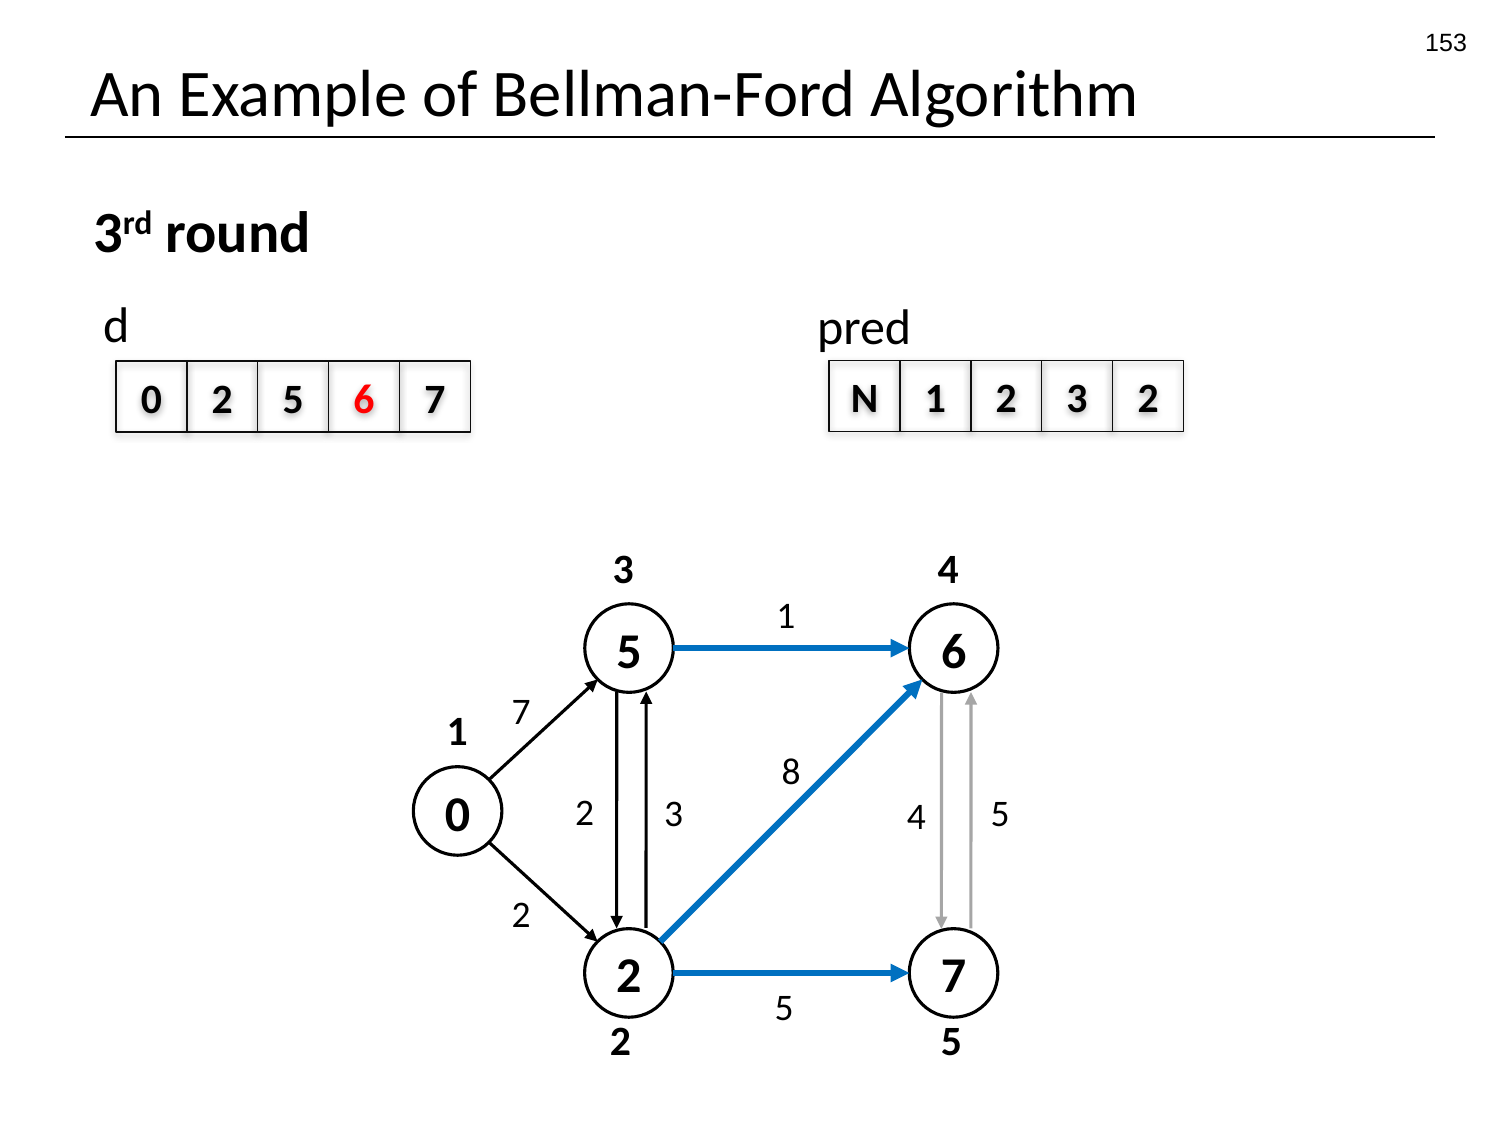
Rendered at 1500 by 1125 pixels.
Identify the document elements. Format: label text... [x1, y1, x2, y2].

text_box 1 [431, 696, 483, 762]
text_box 2 [186, 360, 257, 433]
text_box 2 [970, 360, 1040, 432]
text_box 2 [1112, 360, 1184, 432]
text_box d [88, 285, 145, 360]
text_box 3rd round [78, 186, 326, 272]
text_box 3 [1041, 360, 1111, 432]
text_box 7 [399, 360, 471, 433]
text_box 4 [927, 784, 937, 845]
text_box 5 [584, 603, 674, 693]
text_box 1 [899, 360, 969, 432]
text_box 2 [560, 780, 609, 840]
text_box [488, 842, 598, 942]
text_box 3 [597, 534, 649, 599]
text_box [659, 679, 923, 942]
text_box 6 [328, 360, 399, 433]
text_box 2 [595, 1006, 647, 1072]
text_box 2 [584, 928, 673, 1014]
text_box 6 [909, 603, 998, 693]
slide_number 153 [1131, 18, 1483, 62]
text_box N [828, 362, 896, 432]
text_box 5 [926, 1006, 978, 1072]
text_box 4 [922, 534, 974, 599]
text_box 0 [115, 360, 186, 433]
title An Example of Bellman-Ford Algorithm [75, 20, 1425, 138]
text_box 5 [257, 360, 328, 433]
text_box 5 [975, 781, 1025, 842]
text_box 1 [761, 584, 811, 644]
text_box 7 [909, 928, 998, 1010]
text_box 5 [759, 980, 809, 1036]
text_box 0 [413, 766, 502, 856]
text_box pred [802, 286, 927, 362]
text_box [488, 679, 598, 780]
